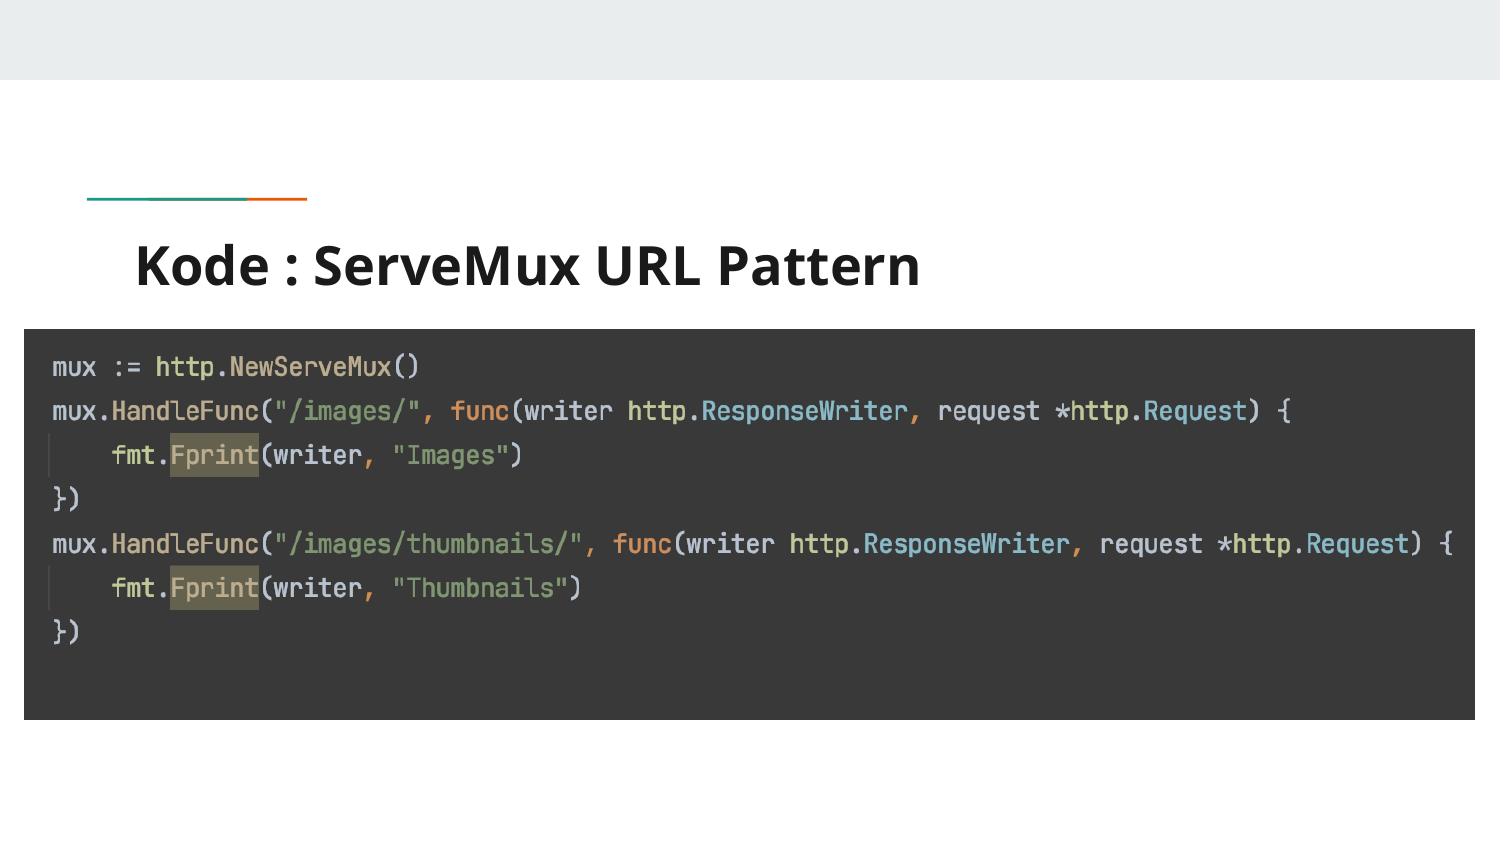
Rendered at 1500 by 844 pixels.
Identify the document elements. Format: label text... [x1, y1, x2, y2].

title Kode : ServeMux URL Pattern [119, 216, 1381, 305]
picture [24, 328, 1476, 720]
